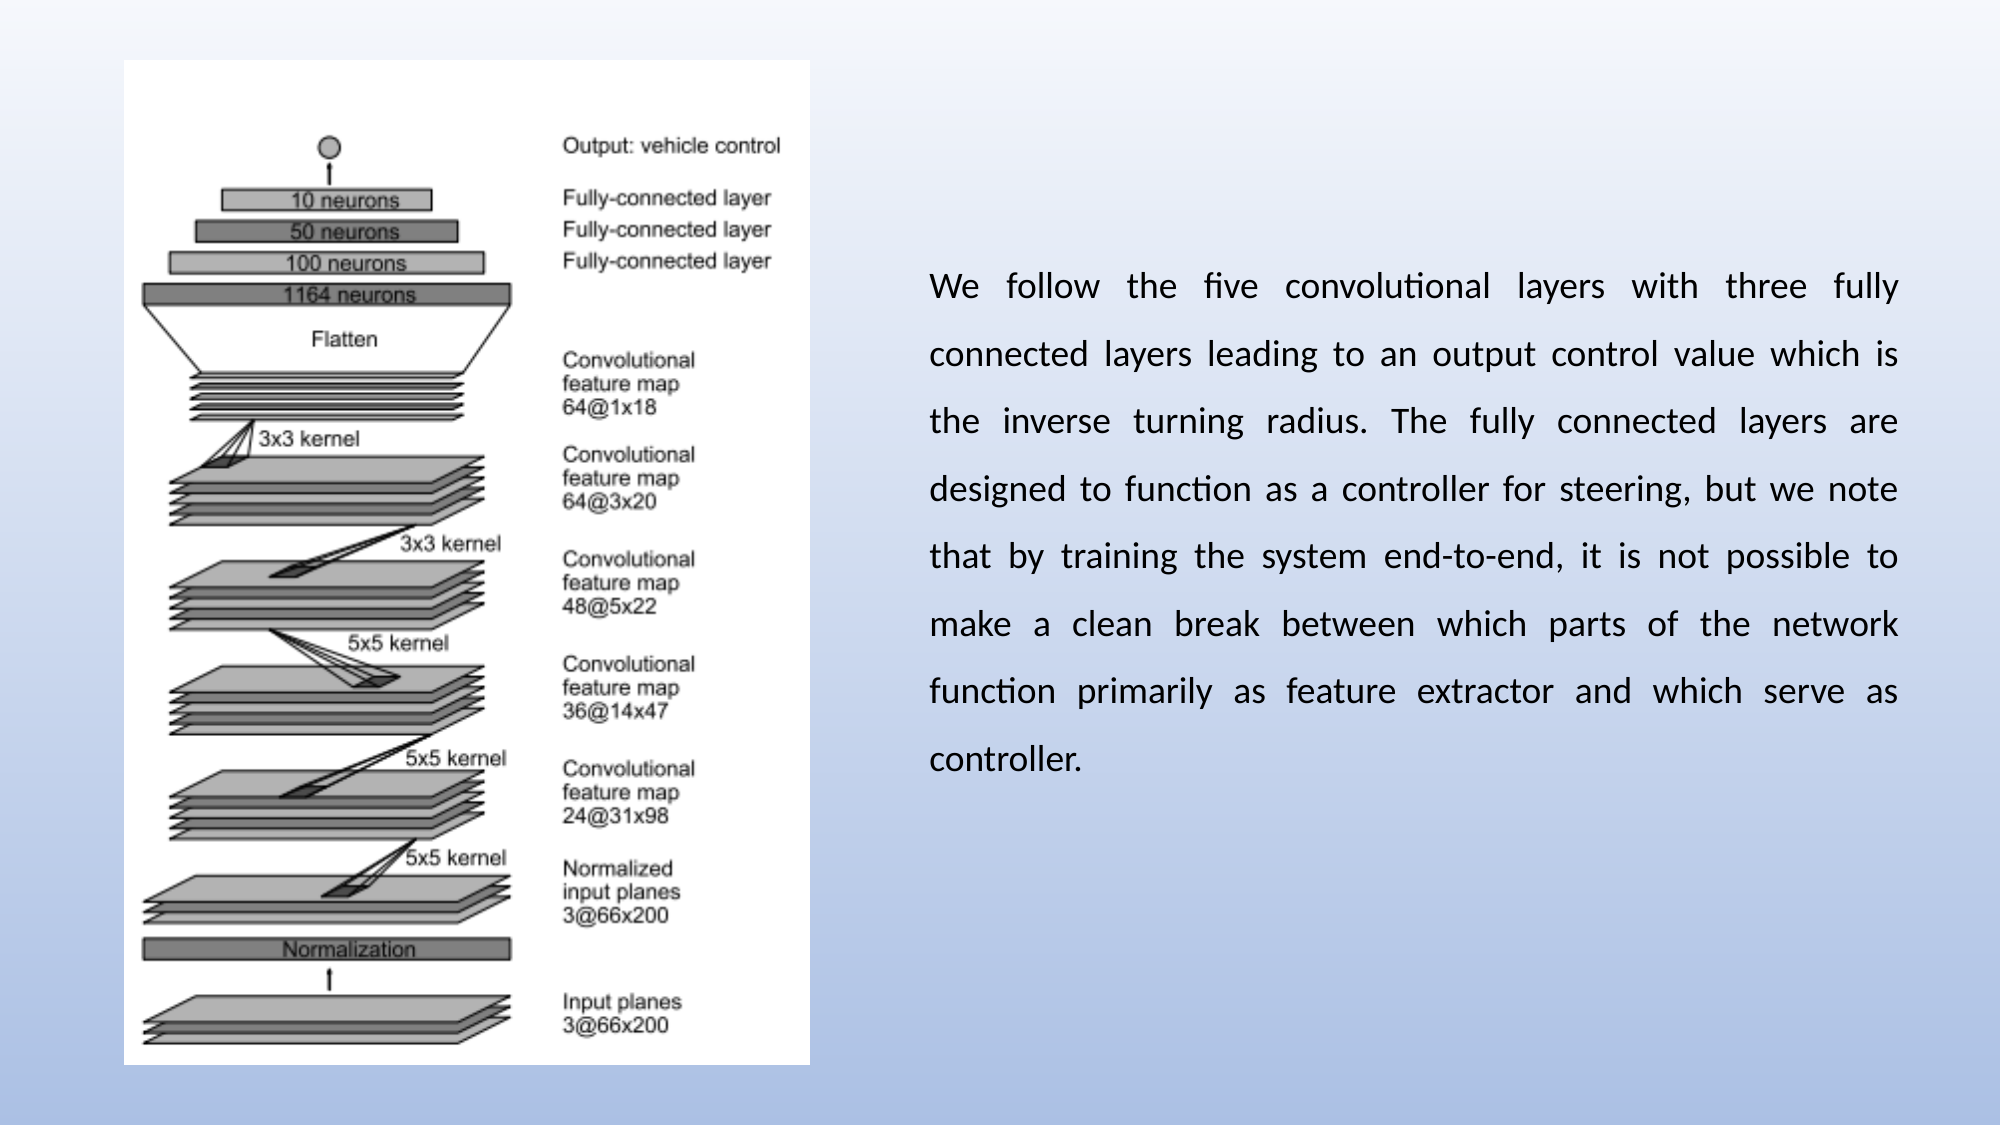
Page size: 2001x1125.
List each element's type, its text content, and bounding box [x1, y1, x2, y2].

picture [124, 60, 810, 1065]
text_box We follow the five convolutional layers with three fully connected layers leading to an output control value which is the inverse turning radius. The fully connected layers are designed to function as a controller for steering, but we note that by training the system end-to-end, it is not possible to make a clean break between which parts of the network function primarily as feature extractor and which serve as controller. [914, 231, 1915, 787]
